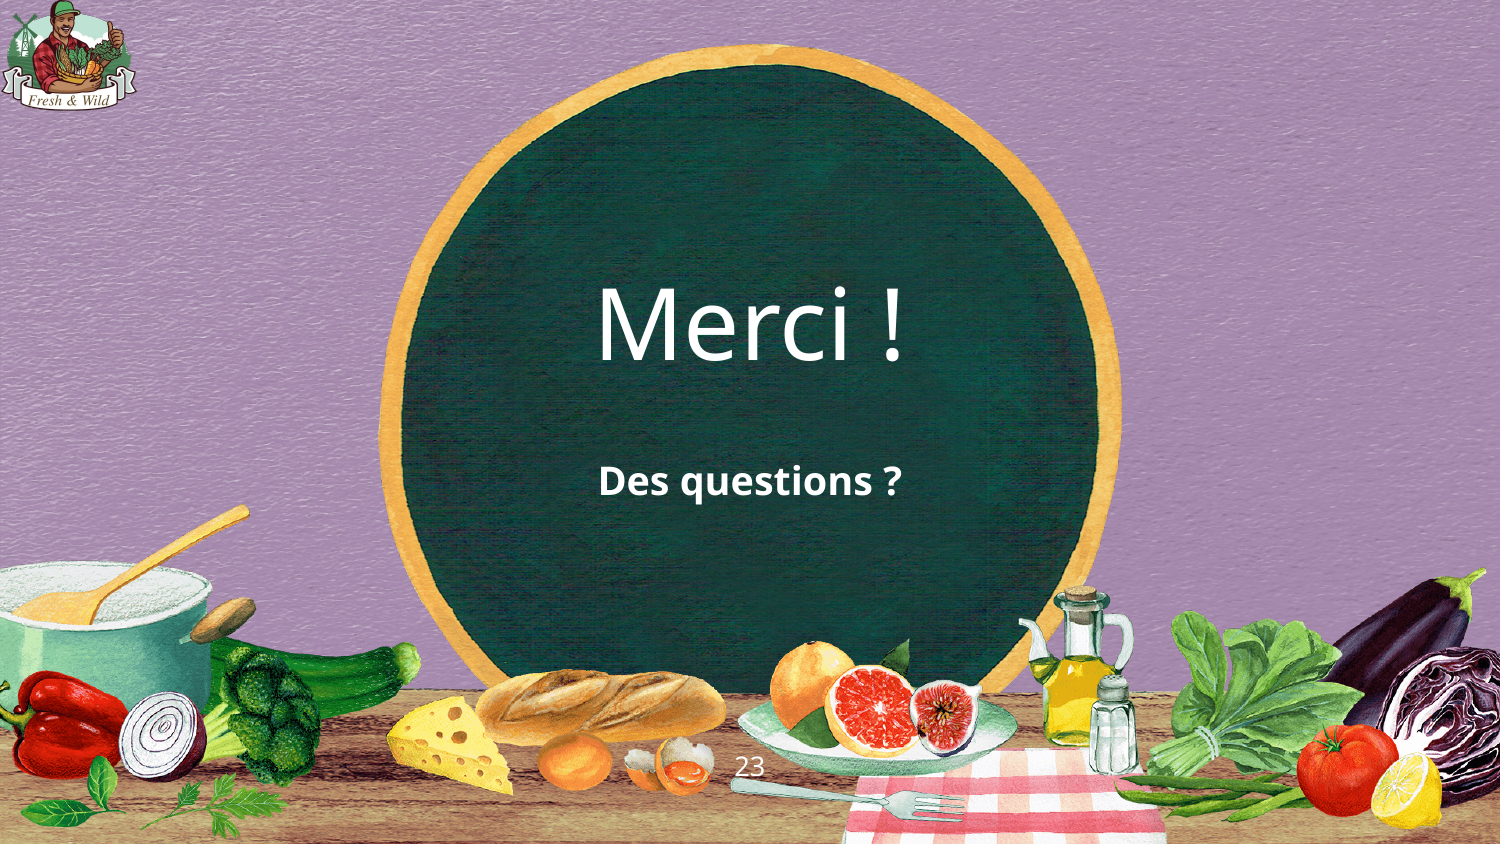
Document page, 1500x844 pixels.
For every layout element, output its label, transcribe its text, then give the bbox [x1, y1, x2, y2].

picture [0, 0, 1500, 844]
slide_number 23 [705, 692, 795, 844]
text_box Des questions ? [338, 449, 1162, 648]
text_box Merci ! [338, 281, 1162, 382]
